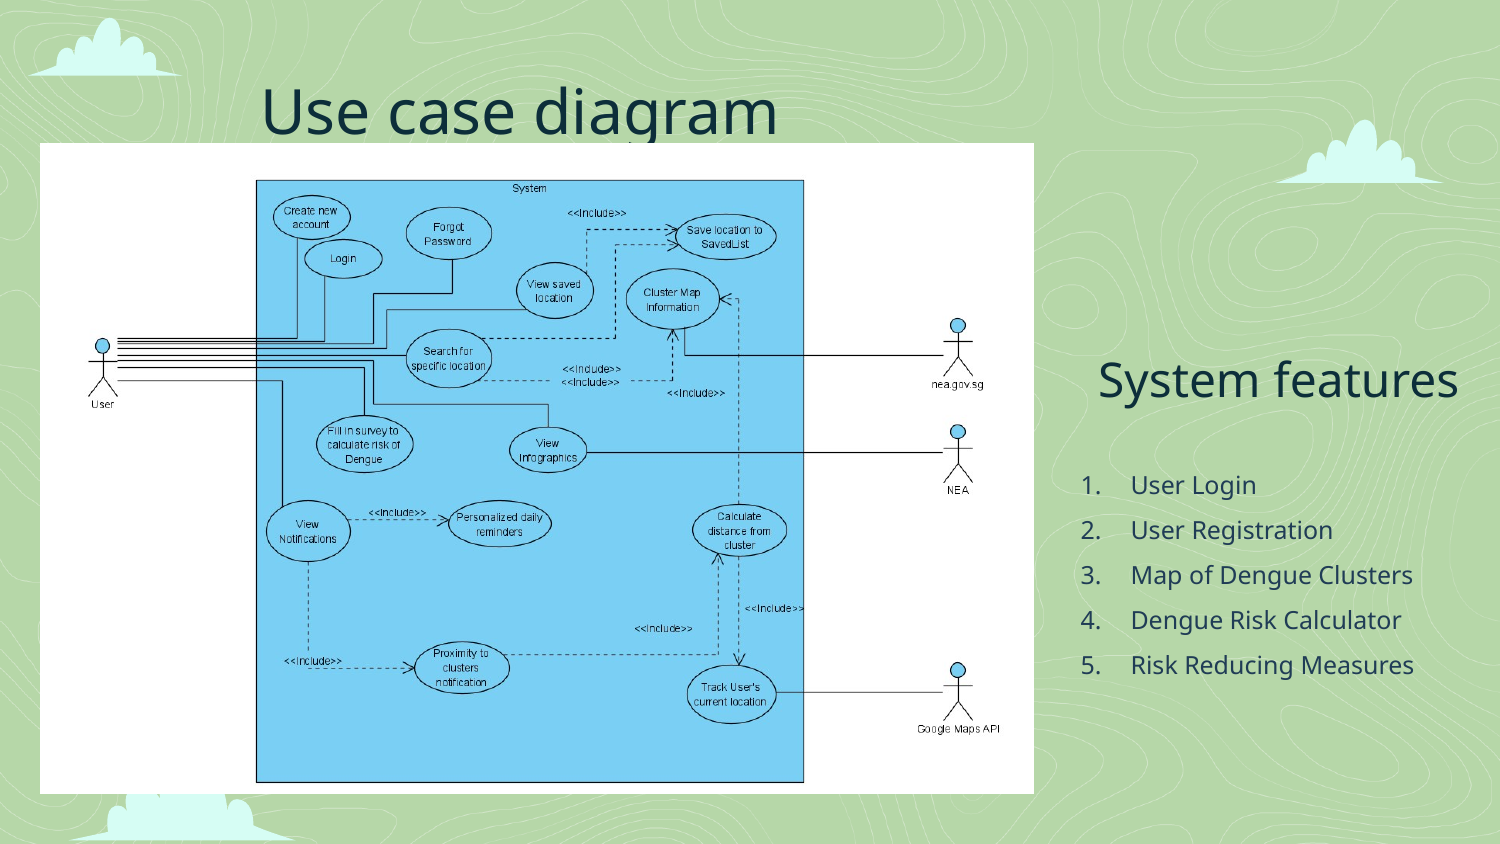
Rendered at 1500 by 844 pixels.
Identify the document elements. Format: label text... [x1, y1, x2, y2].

list User Login User Registration Map of Dengue Clusters Dengue Risk Calculator Risk Reducing Measures [1040, 439, 1500, 736]
picture [39, 142, 1034, 794]
title Use case diagram [76, 76, 964, 141]
title System features [1079, 344, 1479, 412]
